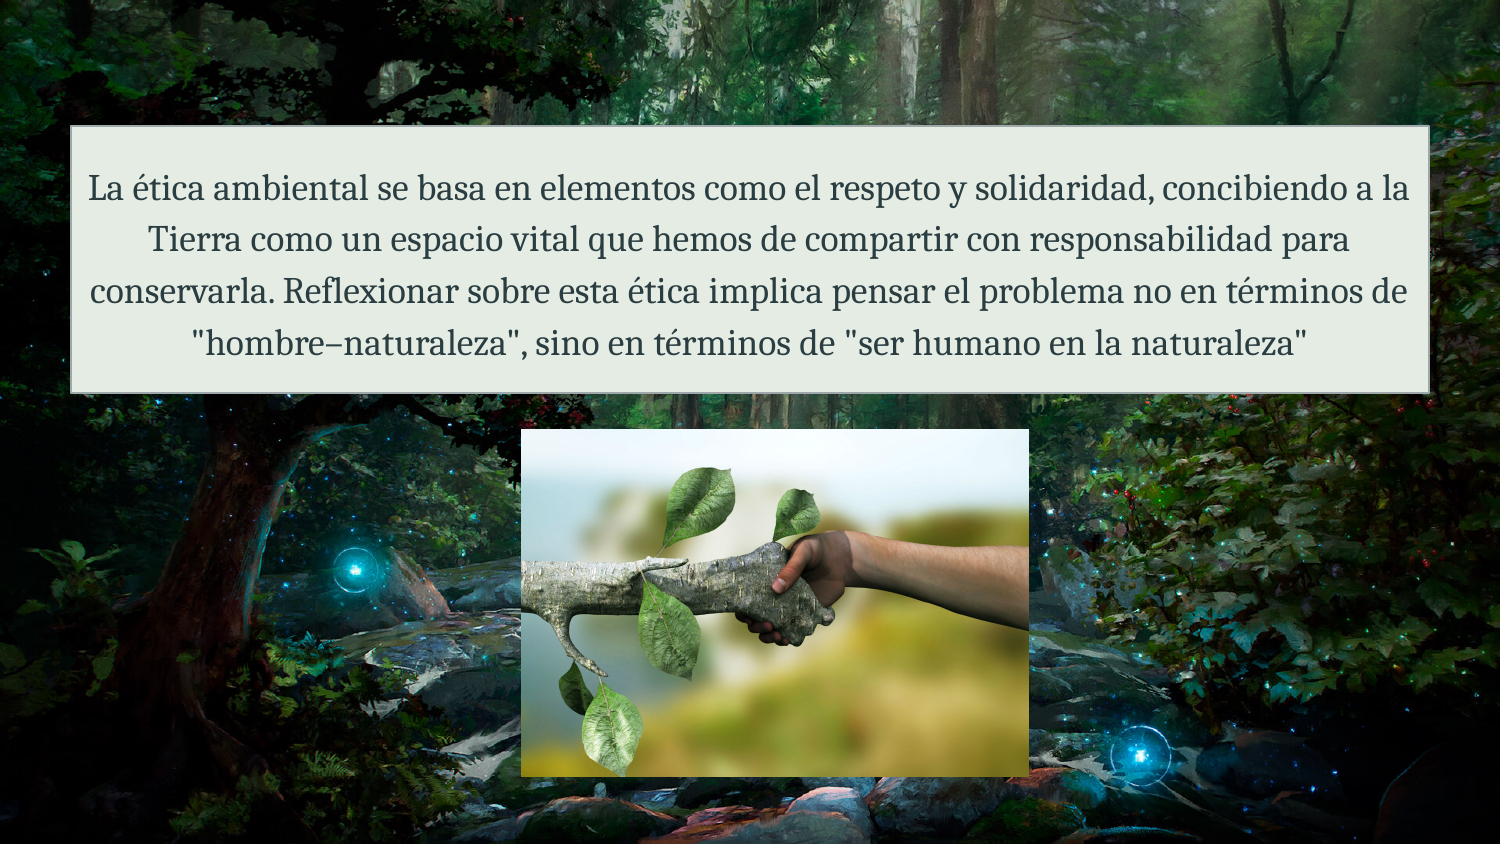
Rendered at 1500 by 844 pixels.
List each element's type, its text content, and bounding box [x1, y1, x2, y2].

picture [0, 0, 1500, 844]
text_box La ética ambiental se basa en elementos como el respeto y solidaridad, concibiendo a la Tierra como un espacio vital que hemos de compartir con responsabilidad para conservarla. Reflexionar sobre esta ética implica pensar el problema no en términos de "hombre–naturaleza", sino en términos de "ser humano en la naturaleza" [71, 125, 1429, 393]
